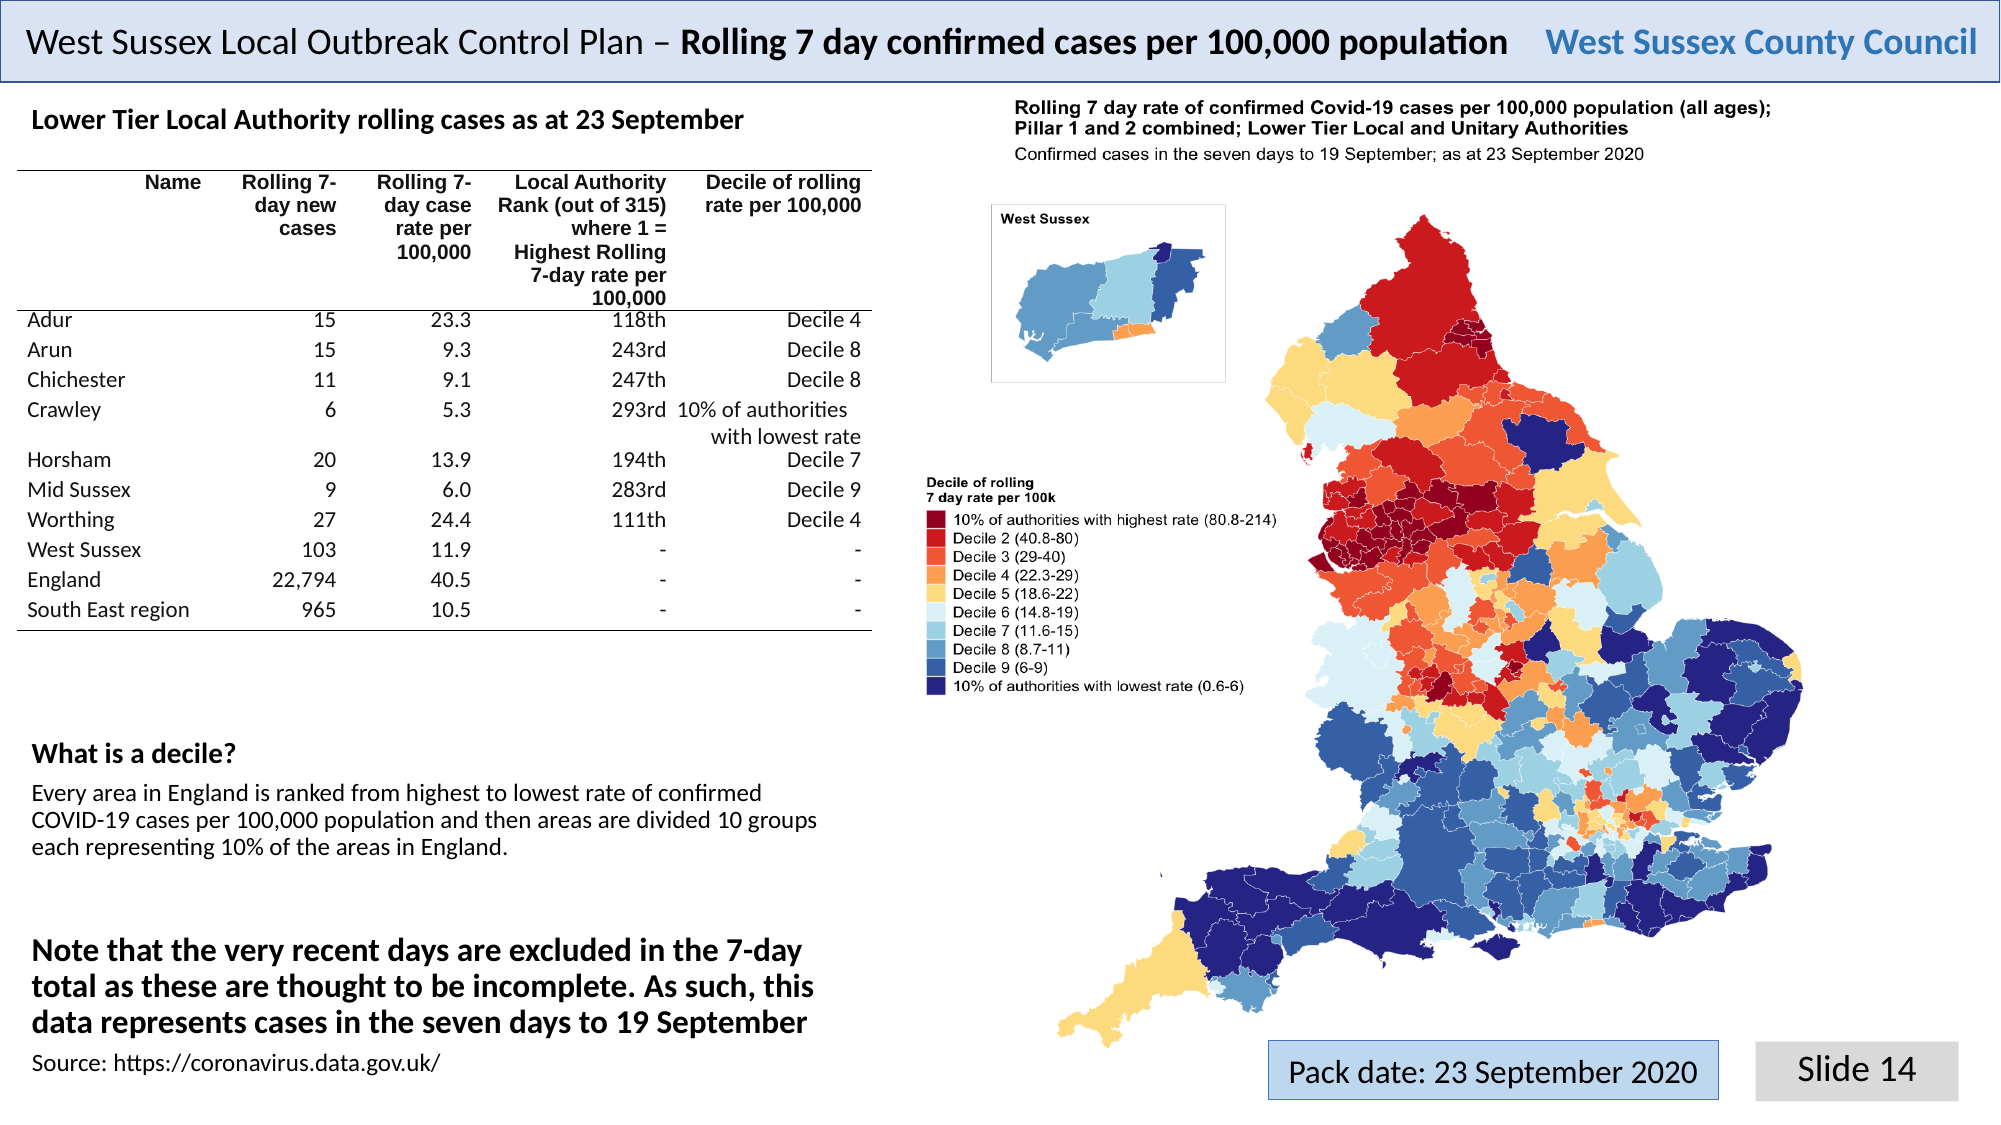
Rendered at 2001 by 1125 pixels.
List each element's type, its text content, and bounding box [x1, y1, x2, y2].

table_cell Decile 4 [677, 311, 872, 340]
table_cell 243rd [482, 340, 677, 370]
picture [895, 91, 1959, 1104]
list Note that the very recent days are excluded in the 7-day total as these are thought to be incomplete. As such, this data represents cases in the seven days to 19 September [16, 925, 853, 1006]
table_cell 10% of authorities with lowest rate [677, 400, 872, 450]
table_cell 283rd [482, 480, 677, 510]
table_header Rolling 7-day new cases [212, 171, 347, 310]
table_cell 9 [212, 480, 347, 510]
table_cell South East region [17, 600, 212, 630]
table_cell 111th [482, 510, 677, 540]
table_cell - [482, 600, 677, 630]
table_cell 103 [212, 540, 347, 570]
table_cell 20 [212, 450, 347, 480]
table_cell Worthing [17, 510, 212, 540]
list Lower Tier Local Authority rolling cases as at 23 September [16, 97, 895, 173]
table_header Rolling 7-day case rate per 100,000 [347, 171, 482, 310]
table_header Decile of rolling rate per 100,000 [677, 171, 872, 310]
table_cell 23.3 [347, 311, 482, 340]
table_cell 194th [482, 450, 677, 480]
table_cell Decile 8 [677, 370, 872, 400]
table_cell 5.3 [347, 400, 482, 450]
table_cell - [677, 570, 872, 600]
table_cell 9.3 [347, 340, 482, 370]
table_cell Mid Sussex [17, 480, 212, 510]
table_cell Horsham [17, 450, 212, 480]
table_cell 13.9 [347, 450, 482, 480]
table_cell - [482, 570, 677, 600]
table_cell 293rd [482, 400, 677, 450]
table_cell Decile 9 [677, 480, 872, 510]
table_header Local Authority Rank (out of 315) where 1 = Highest Rolling 7-day rate per 100,000 [482, 171, 677, 310]
table_cell 15 [212, 340, 347, 370]
list Source: https://coronavirus.data.gov.uk/ [17, 1042, 660, 1103]
table_cell 6 [212, 400, 347, 450]
table_header Name [17, 171, 212, 310]
table_cell Chichester [17, 370, 212, 400]
table_cell 6.0 [347, 480, 482, 510]
table_cell England [17, 570, 212, 600]
table_cell 27 [212, 510, 347, 540]
table_cell 15 [212, 311, 347, 340]
table_cell Adur [17, 311, 212, 340]
table_cell Decile 7 [677, 450, 872, 480]
table_cell 11 [212, 370, 347, 400]
table_cell 965 [212, 600, 347, 630]
table_cell Crawley [17, 400, 212, 450]
table_cell 247th [482, 370, 677, 400]
table_cell Arun [17, 340, 212, 370]
table_cell 10.5 [347, 600, 482, 630]
table_cell 40.5 [347, 570, 482, 600]
list What is a decile? [16, 731, 562, 772]
list Every area in England is ranked from highest to lowest rate of confirmed COVID-19 cases per 100,000 population and then areas are divided 10 groups each representing 10% of the areas in England. [16, 772, 853, 900]
table_cell 24.4 [347, 510, 482, 540]
table_cell Decile 8 [677, 340, 872, 370]
table_cell - [677, 600, 872, 630]
table_cell 11.9 [347, 540, 482, 570]
table_cell Decile 4 [677, 510, 872, 540]
table_cell - [482, 540, 677, 570]
table_cell 9.1 [347, 370, 482, 400]
table_cell 118th [482, 311, 677, 340]
table_cell - [677, 540, 872, 570]
table_cell West Sussex [17, 540, 212, 570]
table_cell 22,794 [212, 570, 347, 600]
